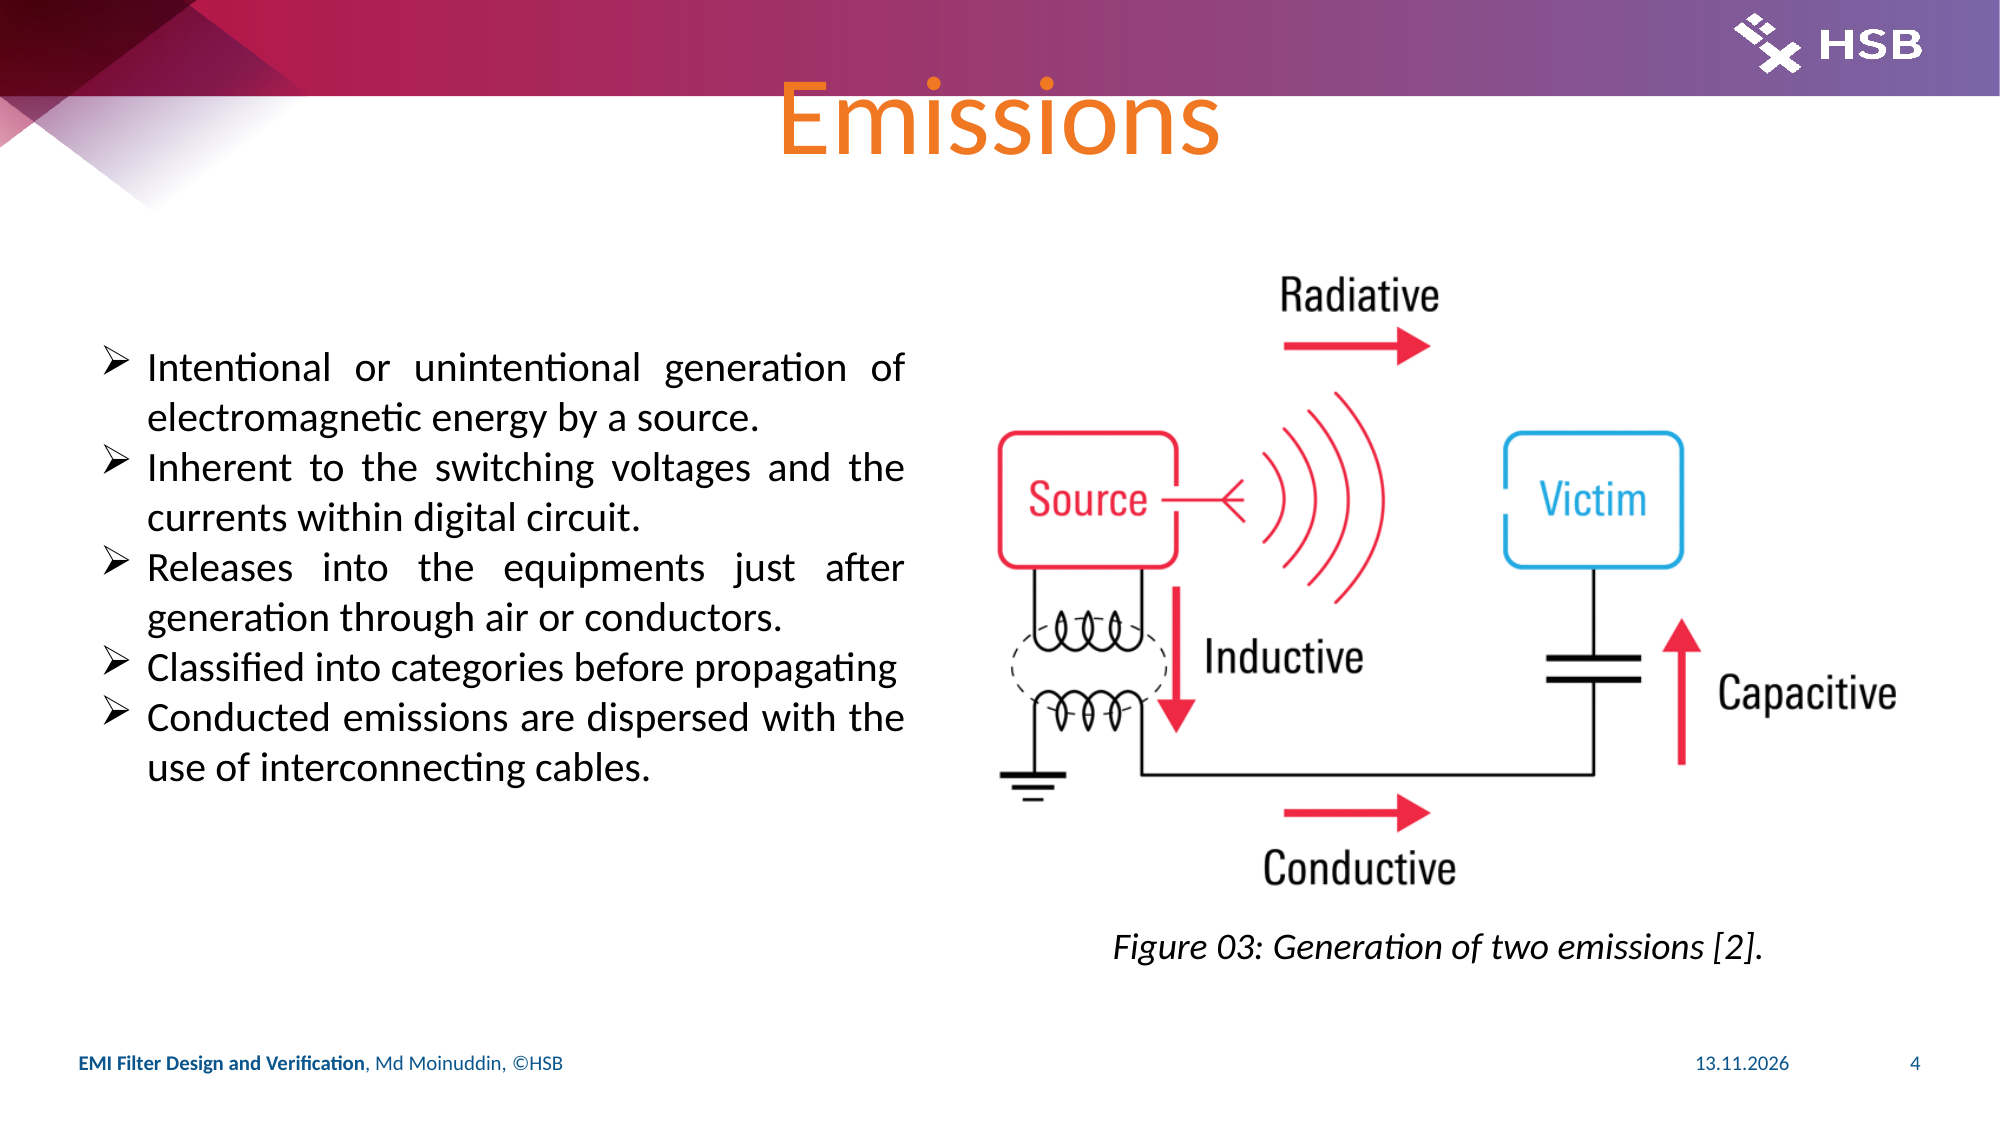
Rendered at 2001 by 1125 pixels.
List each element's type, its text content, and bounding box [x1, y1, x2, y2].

picture [0, 0, 2000, 1125]
slide_number 4 [1834, 1048, 1921, 1077]
text_box Figure 03: Generation of two emissions [2]. [1098, 922, 1780, 975]
footer EMI Filter Design and Verification, Md Moinuddin, ©HSB [78, 1048, 1567, 1077]
title Emissions [78, 42, 1921, 173]
text_box Intentional or unintentional generation of electromagnetic energy by a source. Inherent to the switching voltages and the currents within digital circuit. Releases into the equipments just after generation through air or conductors. Classified into categories before propagating Conducted emissions are dispersed with the use of interconnecting cables. [85, 332, 921, 798]
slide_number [1622, 1048, 1790, 1077]
